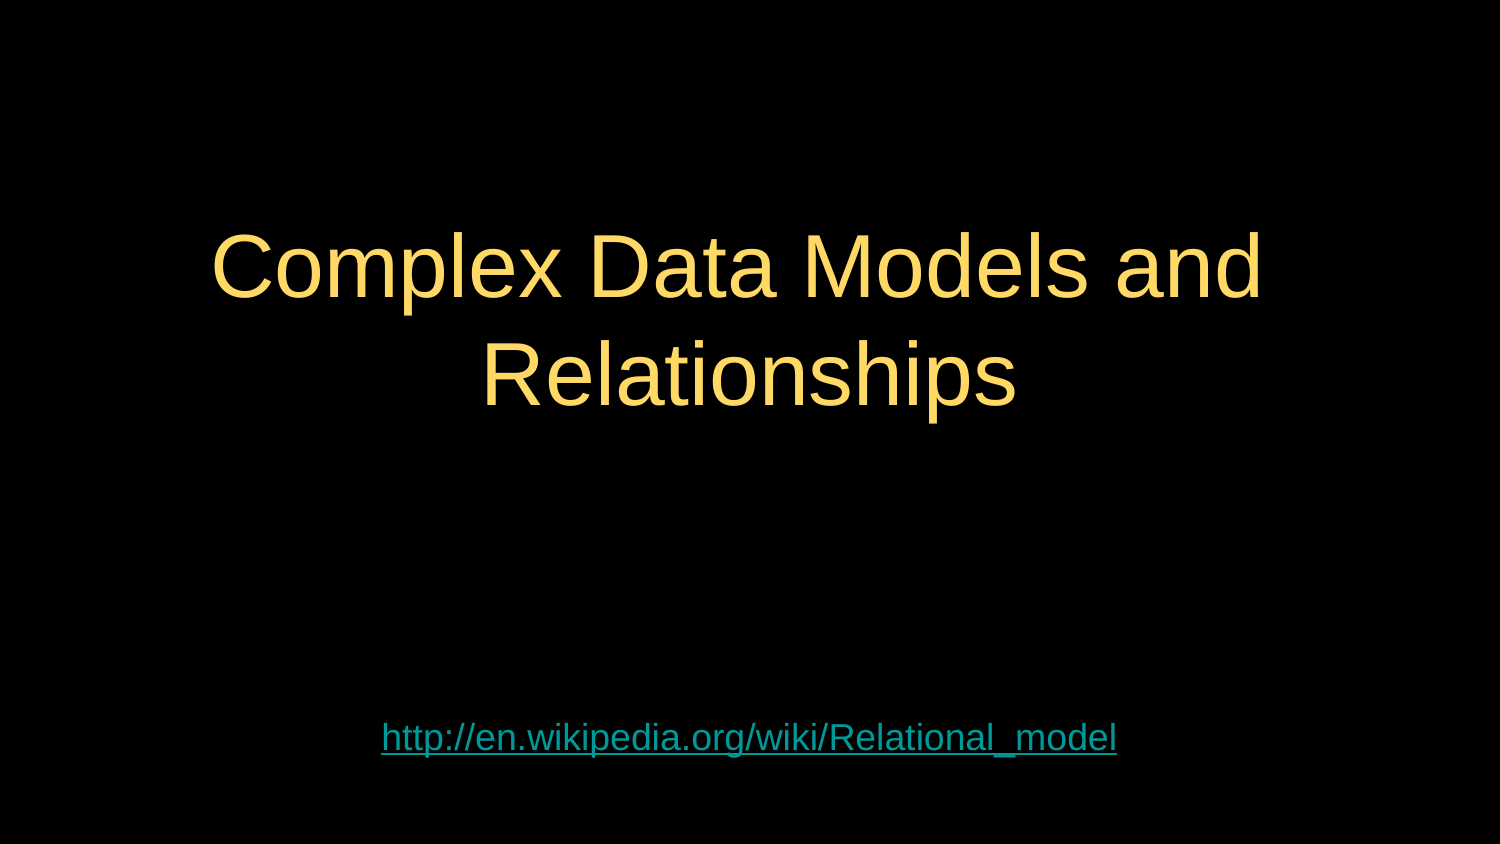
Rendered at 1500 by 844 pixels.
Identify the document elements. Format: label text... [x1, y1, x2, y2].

list http://en.wikipedia.org/wiki/Relational_model [106, 709, 1393, 791]
title Complex Data Models and Relationships [106, 141, 1393, 427]
